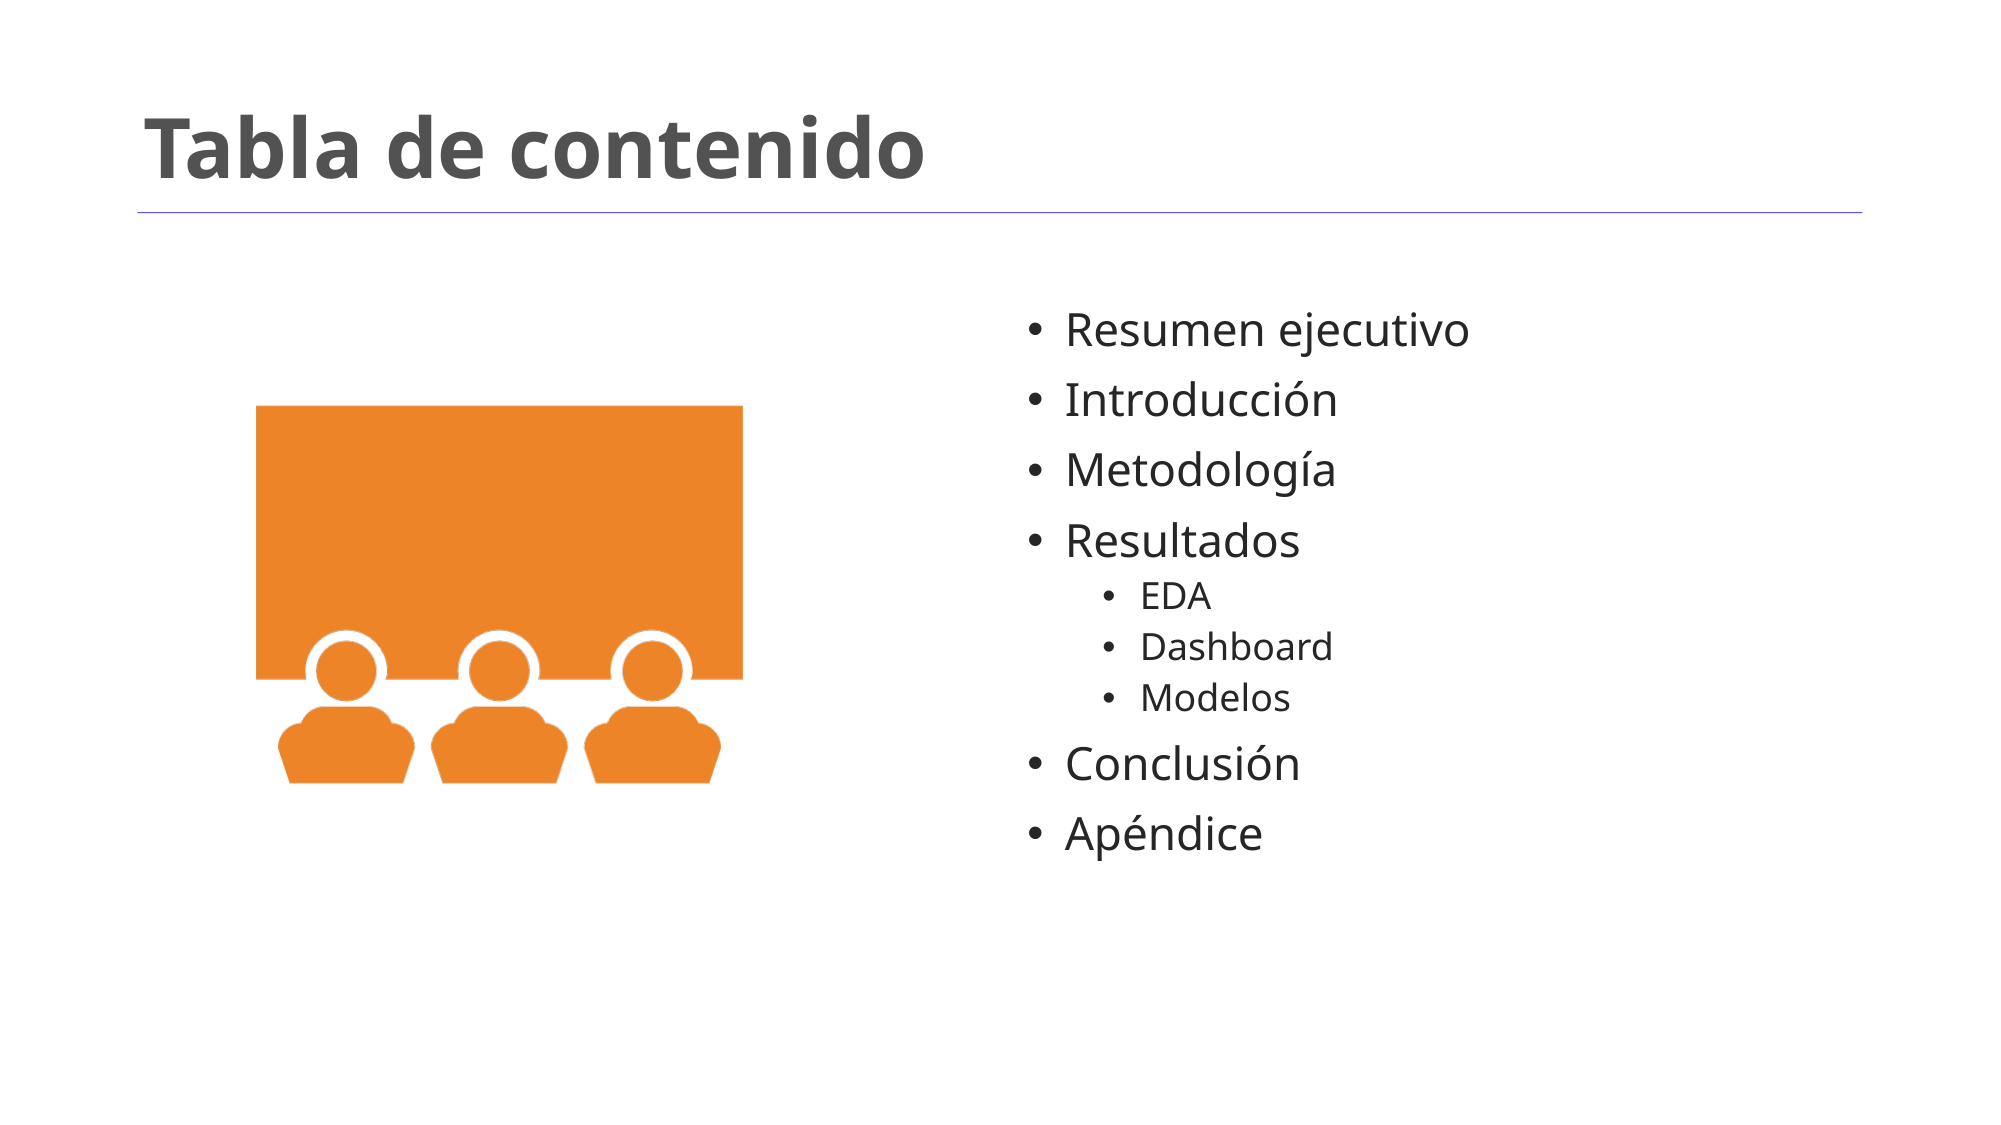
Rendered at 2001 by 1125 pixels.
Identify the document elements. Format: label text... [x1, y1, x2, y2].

text_box Resumen ejecutivo Introducción Metodología Resultados EDA Dashboard Modelos Conclusión Apéndice [1012, 299, 1863, 1014]
text_box Tabla de contenido [128, 43, 1524, 261]
picture [237, 332, 762, 857]
